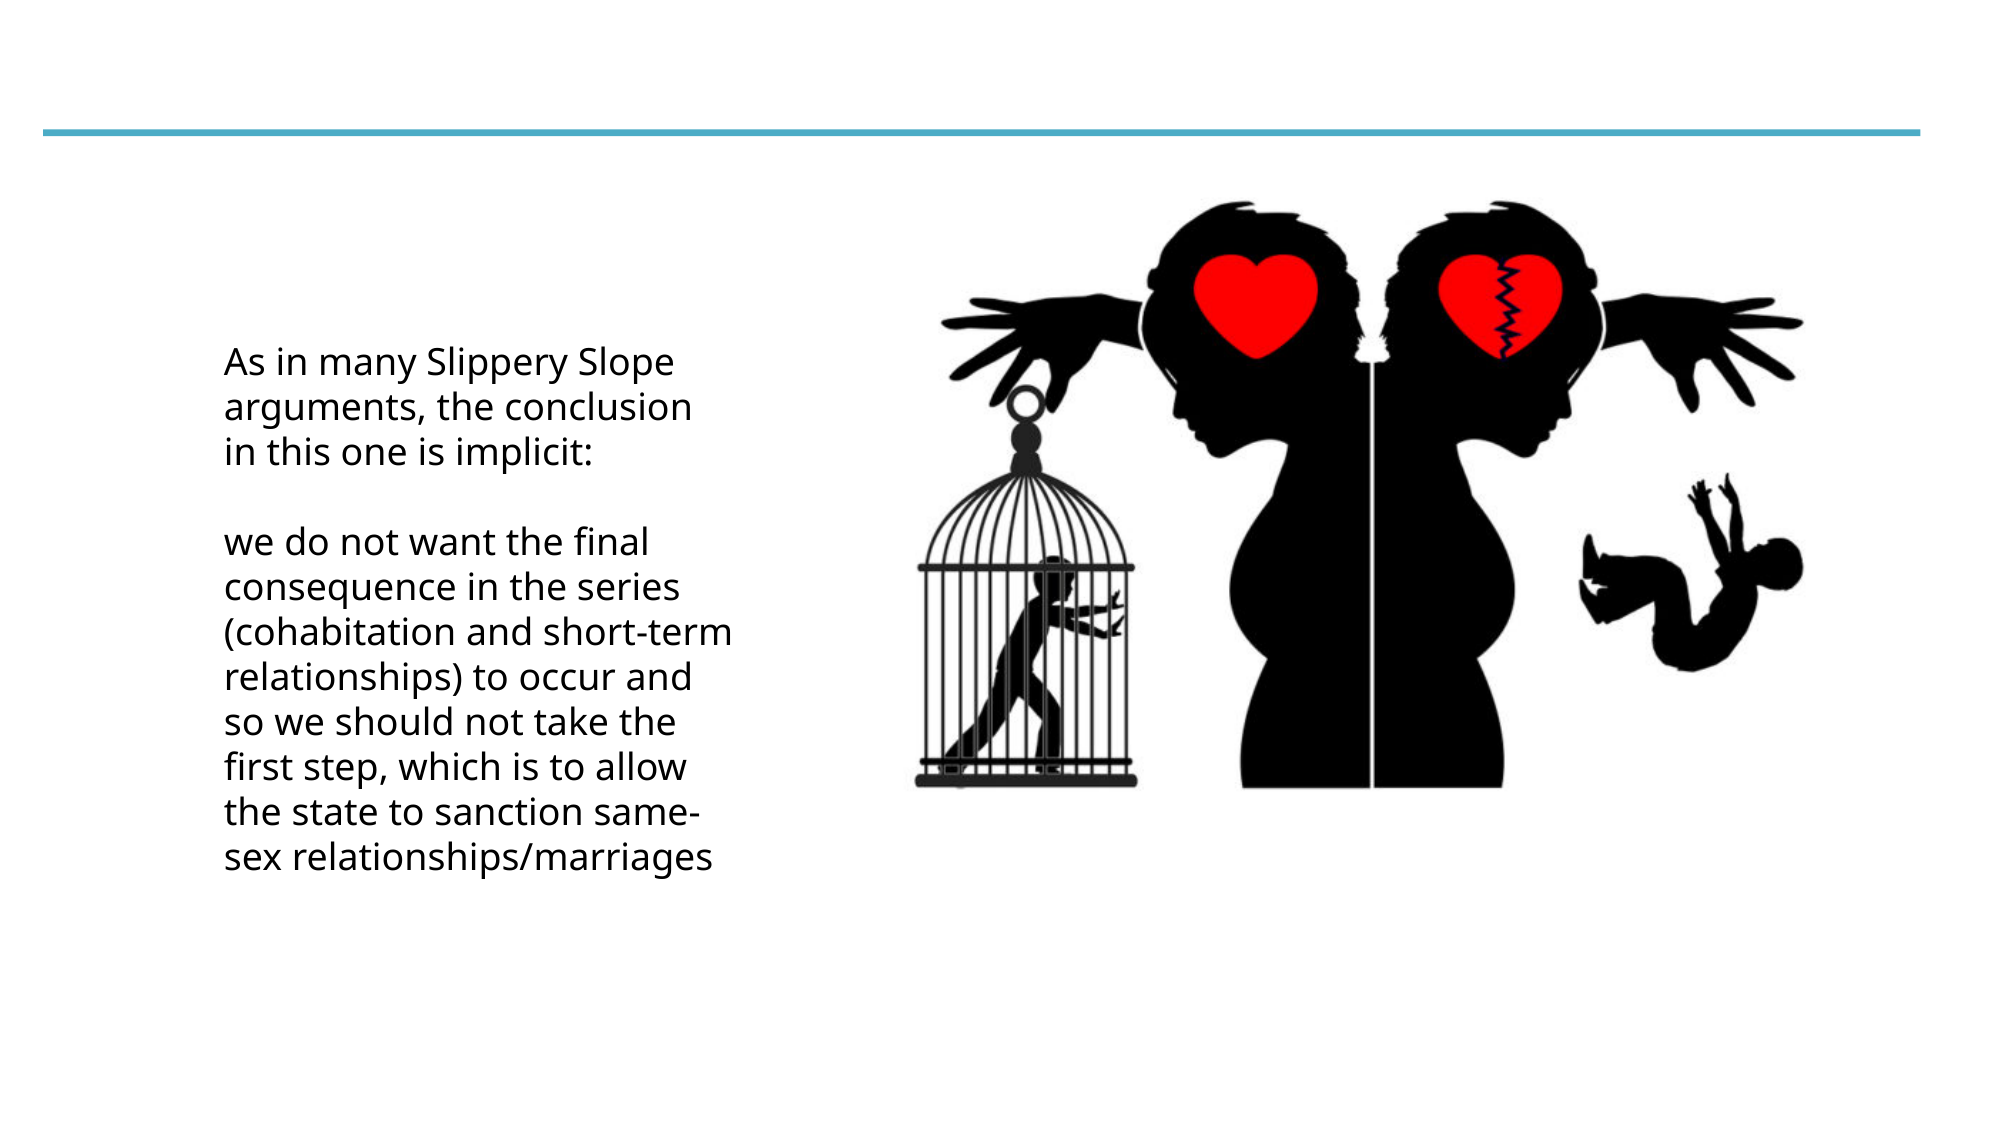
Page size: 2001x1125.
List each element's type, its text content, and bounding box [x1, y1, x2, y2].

text_box [41, 127, 1922, 138]
picture [893, 152, 1837, 831]
text_box As in many Slippery Slope arguments, the conclusion in this one is implicit: we do not want the final consequence in the series (cohabitation and short-term relationships) to occur and so we should not take the first step, which is to allow the state to sanction same-sex relationships/marriages [209, 331, 749, 886]
